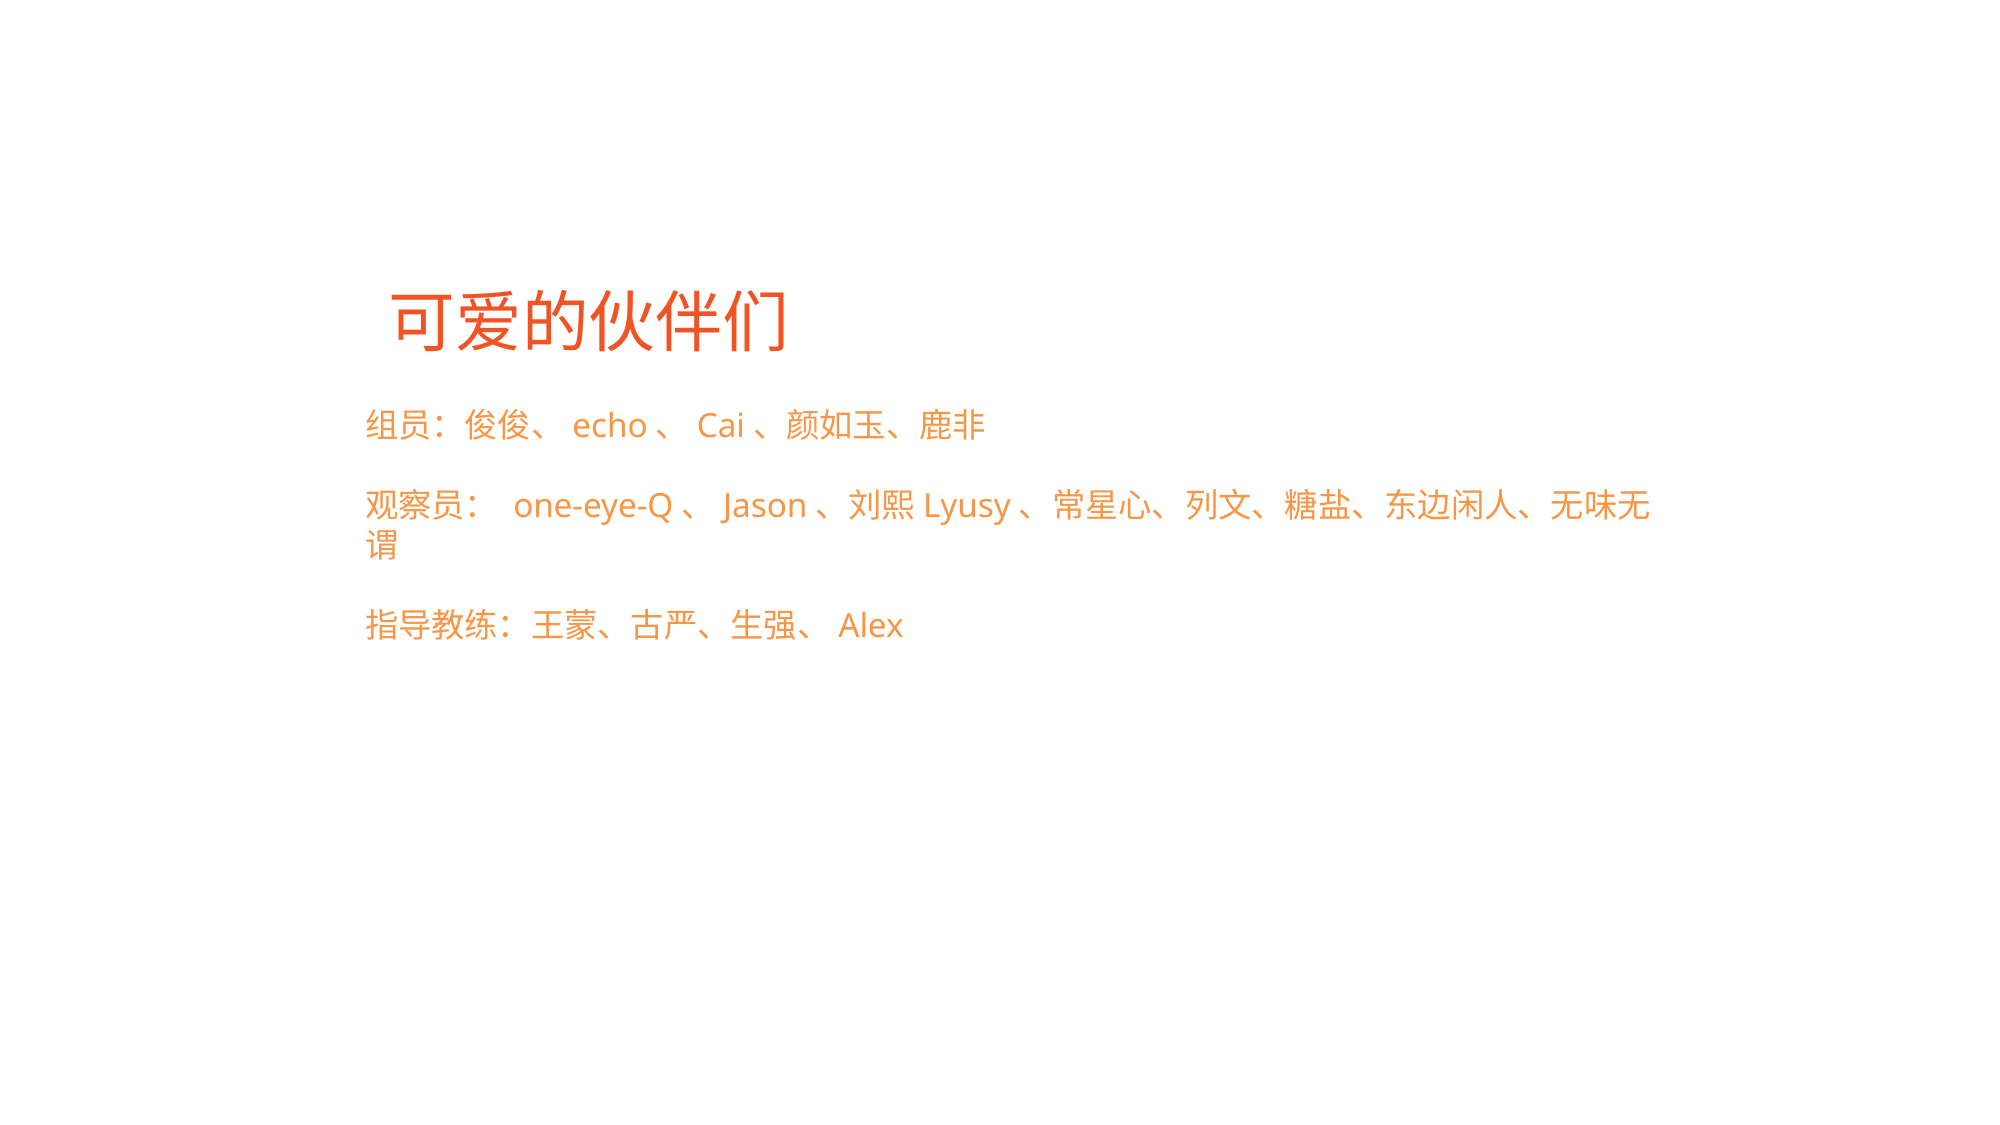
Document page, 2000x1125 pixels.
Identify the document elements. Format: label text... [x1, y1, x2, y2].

text_box 可爱的伙伴们 [373, 290, 1142, 350]
text_box 组员：俊俊、echo、Cai、颜如玉、鹿非 观察员： one-eye-Q、Jason、刘熙Lyusy、常星心、列文、糖盐、东边闲人、无味无谓 指导教练：王蒙、古严、生强、Alex [350, 397, 1685, 692]
